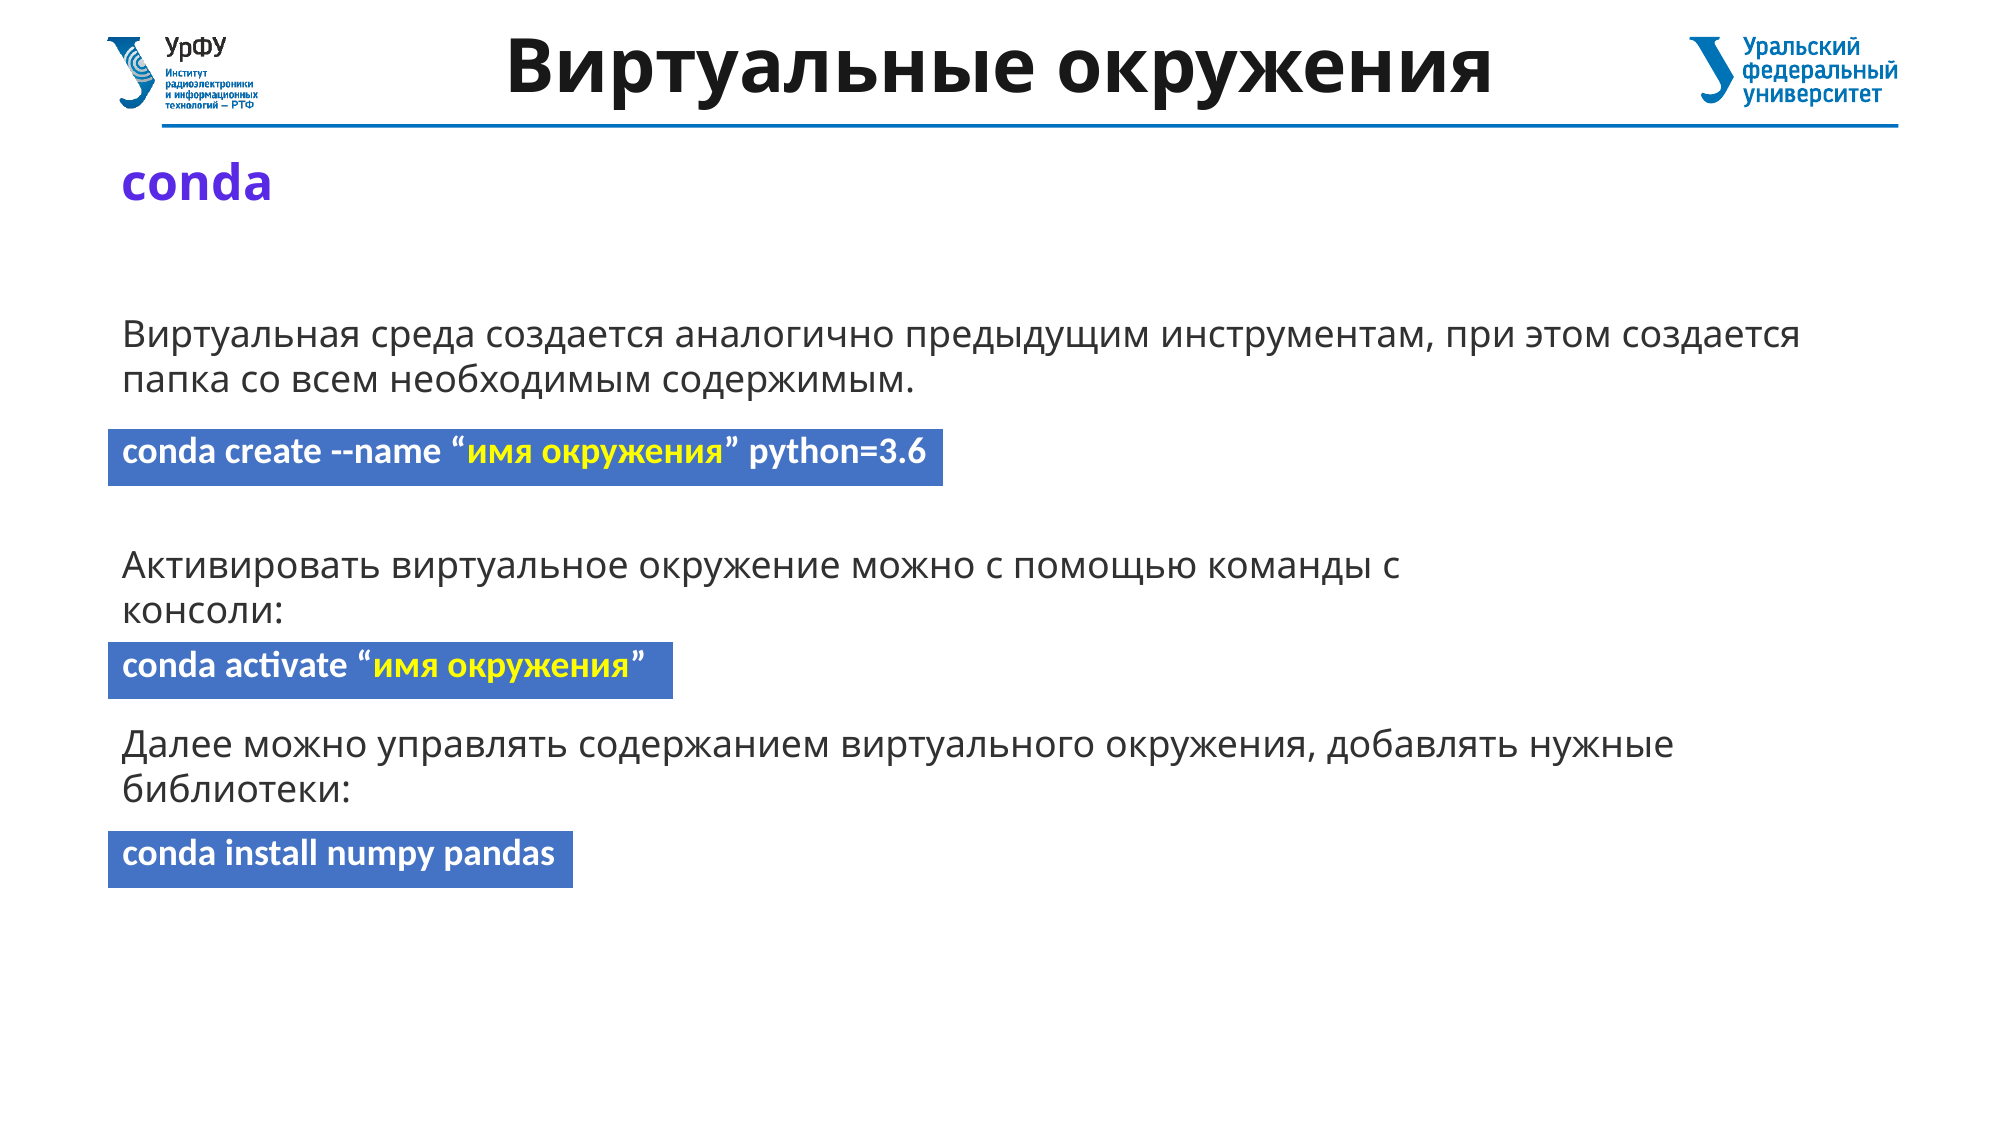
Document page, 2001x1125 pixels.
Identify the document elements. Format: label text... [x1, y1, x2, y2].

text_box [161, 123, 1899, 129]
text_box Далее можно управлять содержанием виртуального окружения, добавлять нужные библиотеки: [107, 712, 1899, 817]
text_box Виртуальная среда создается аналогично предыдущим инструментам, при этом создается папка со всем необходимым содержимым. [107, 303, 1899, 408]
text_box Активировать виртуальное окружение можно с помощью команды с консоли: [107, 533, 1568, 639]
picture [107, 37, 258, 109]
text_box Виртуальные окружения [489, 10, 1511, 116]
table_header conda create --name “имя окружения” python=3.6 [108, 429, 943, 486]
text_box conda [107, 142, 302, 218]
table_header conda install numpy pandas [108, 831, 573, 888]
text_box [1687, 35, 1899, 109]
table_header conda activate “имя окружения” [108, 642, 673, 699]
